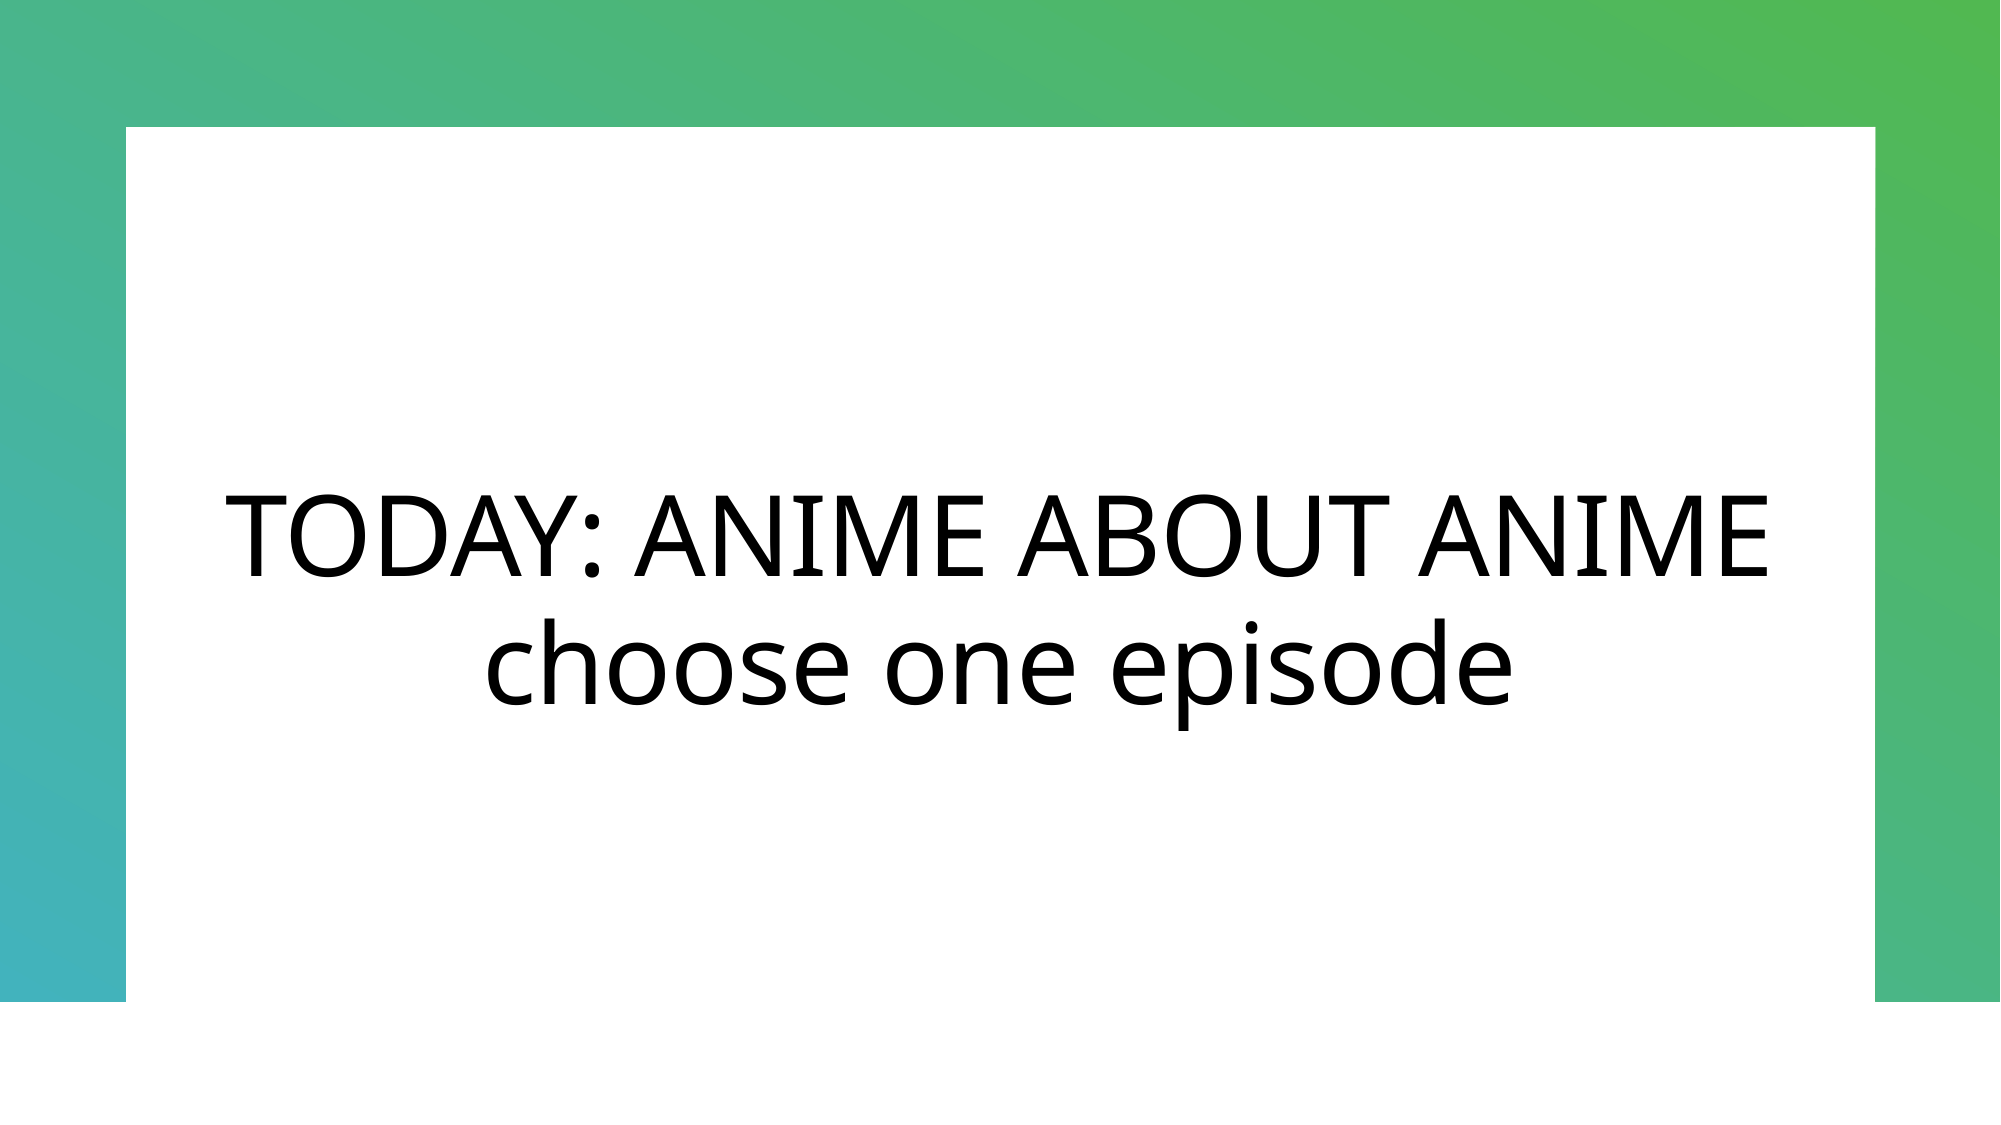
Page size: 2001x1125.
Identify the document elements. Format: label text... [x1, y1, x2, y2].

title TODAY: ANIME ABOUT ANIME choose one episode [170, 466, 1830, 789]
